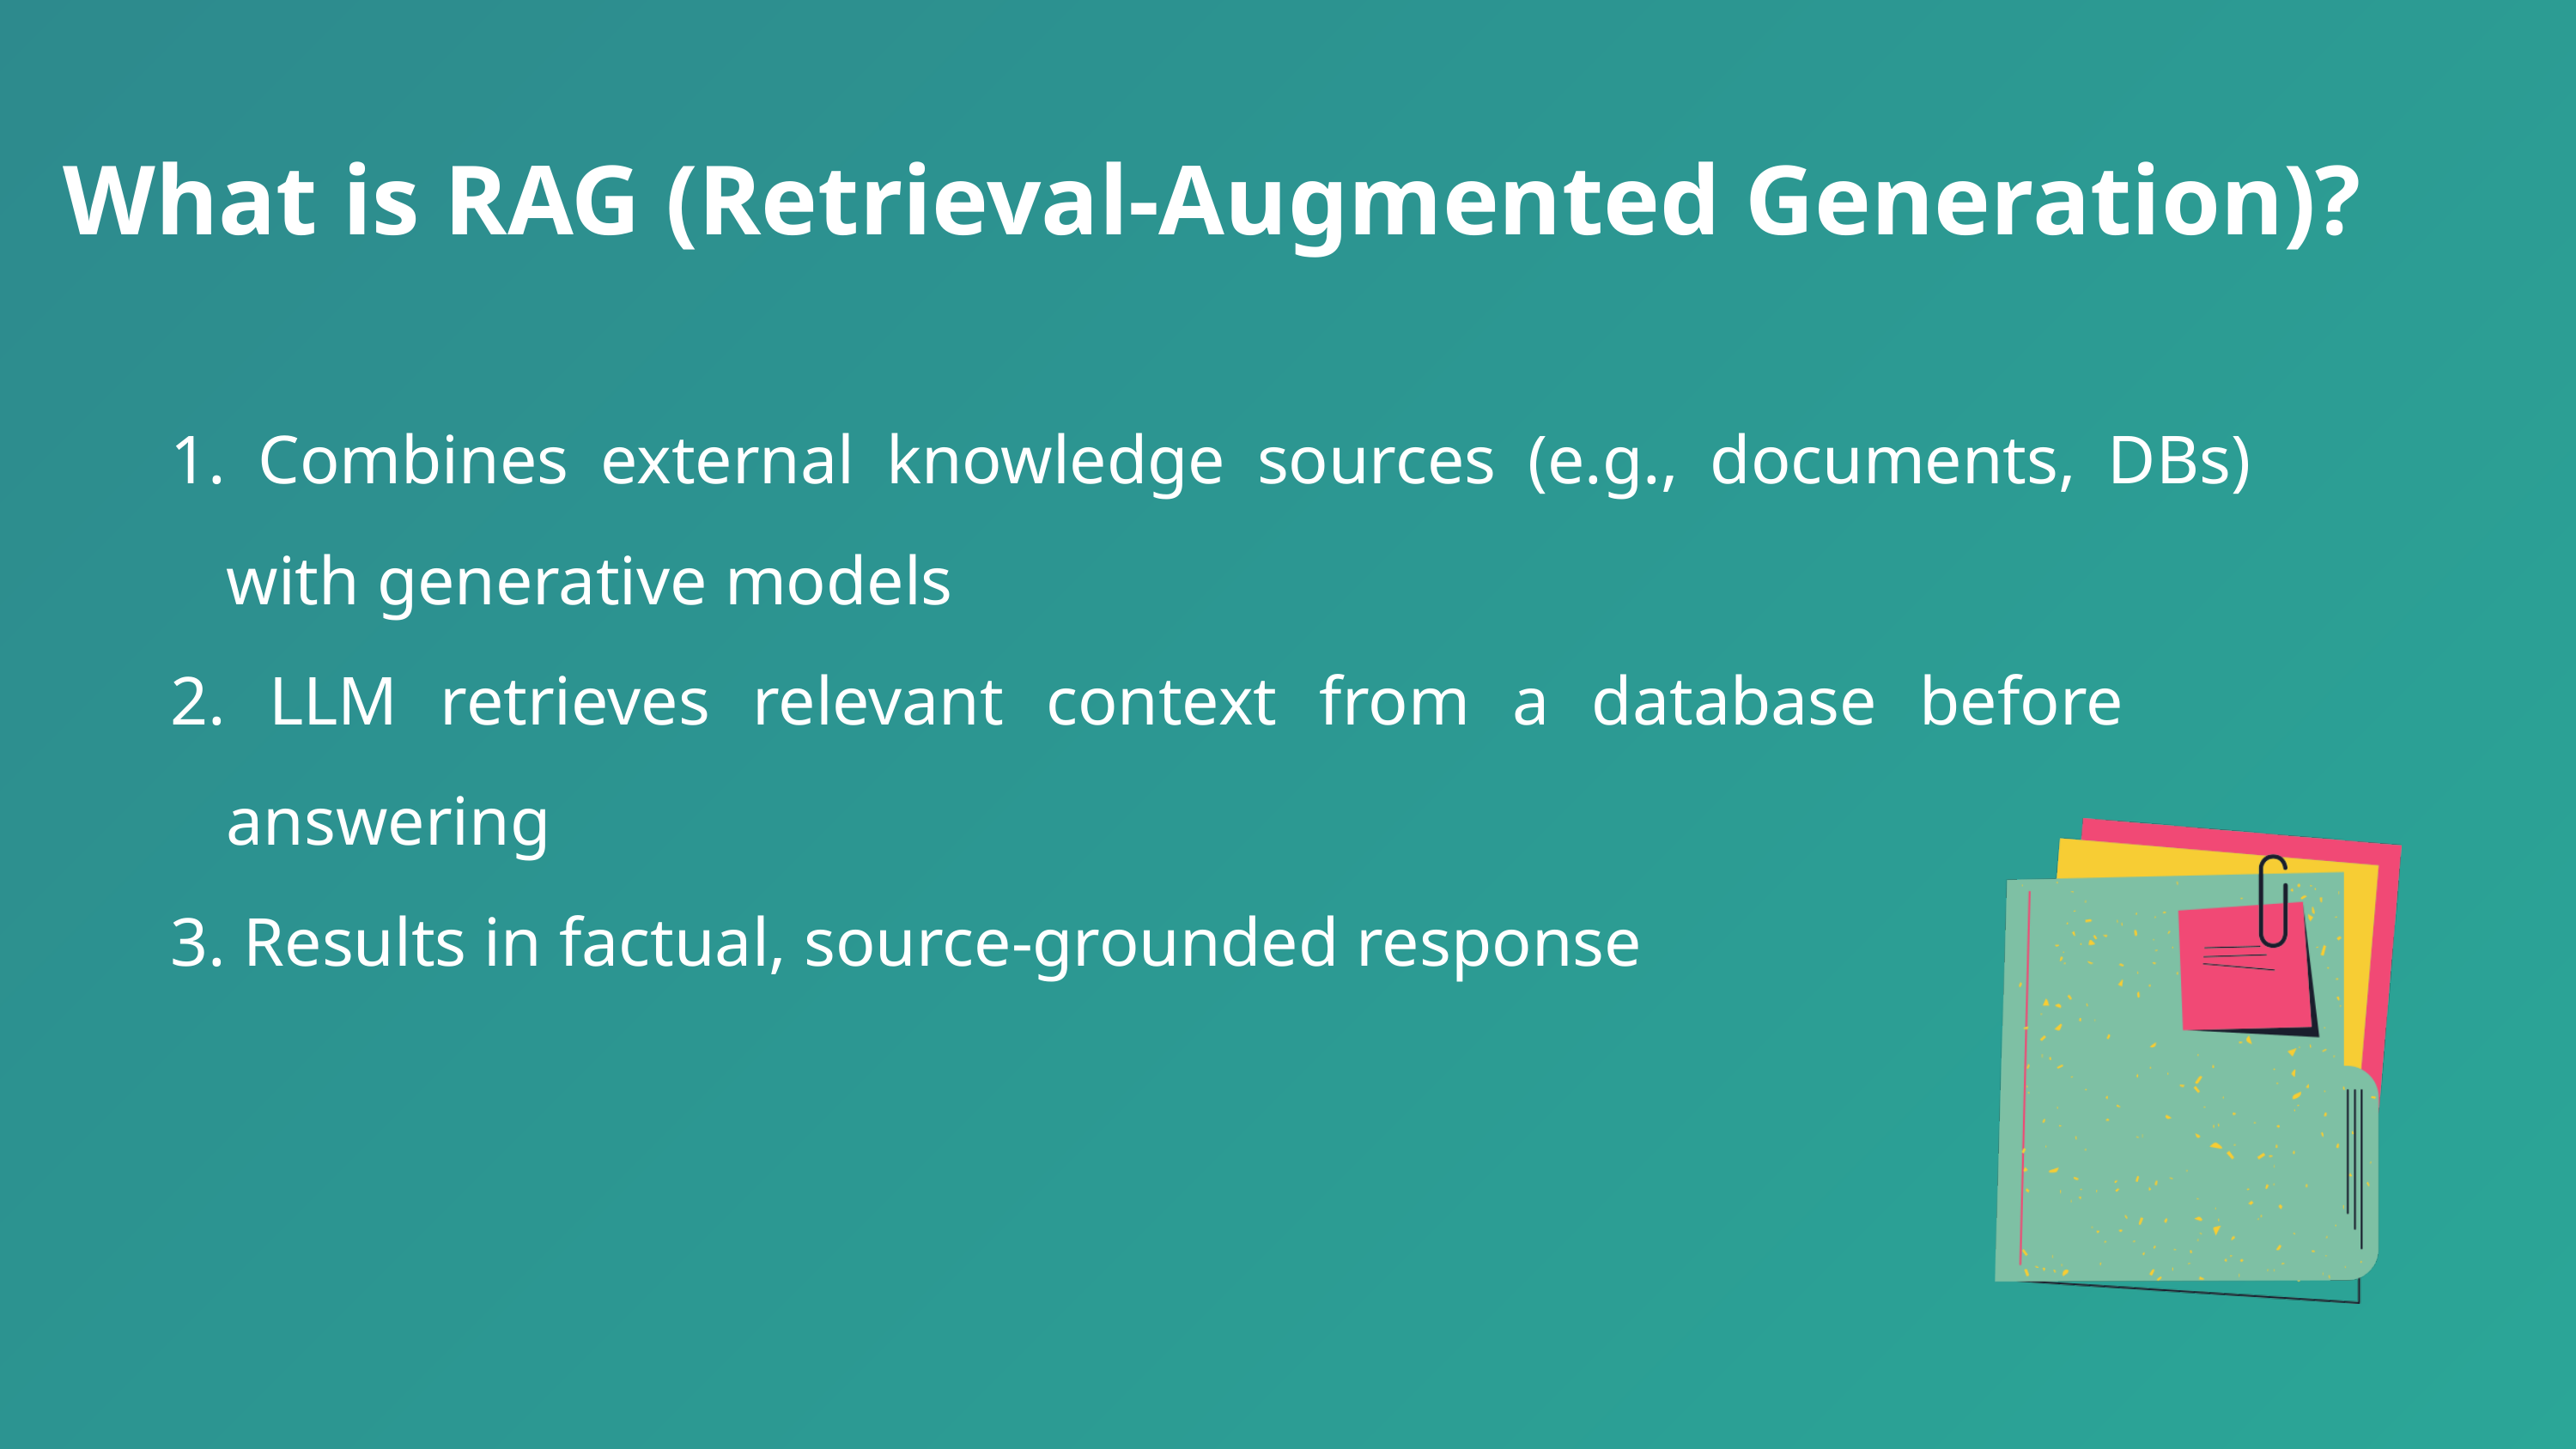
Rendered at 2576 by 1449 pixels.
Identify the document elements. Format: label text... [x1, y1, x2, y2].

text_box What is RAG (Retrieval-Augmented Generation)? [63, 130, 2576, 255]
text_box [1995, 818, 2402, 1304]
text_box Combines external knowledge sources (e.g., documents, DBs) with generative models LLM retrieves relevant context from a database before answering Results in factual, source-grounded response [113, 376, 2253, 979]
